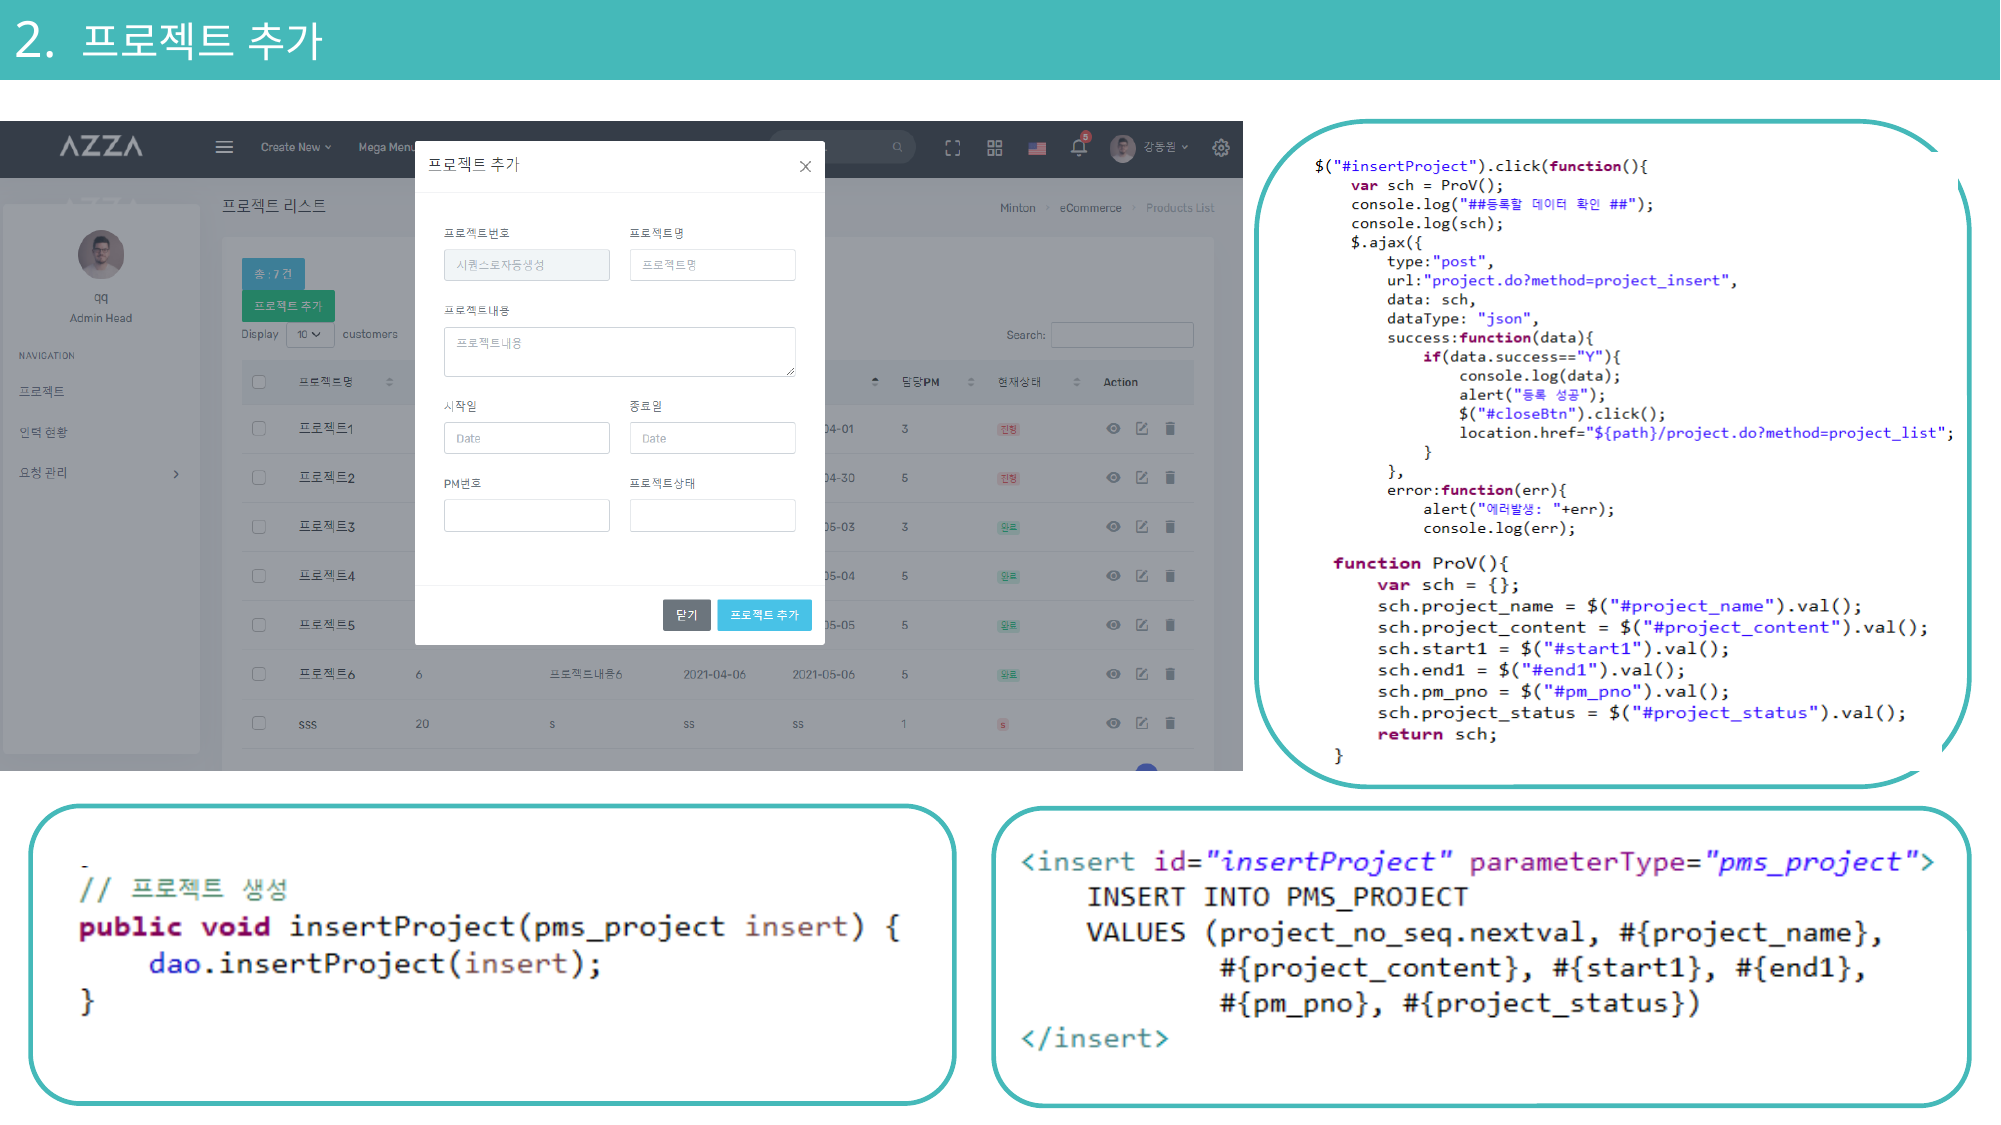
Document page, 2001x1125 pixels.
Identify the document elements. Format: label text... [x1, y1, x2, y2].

text_box [992, 807, 1971, 1107]
picture [1310, 152, 1958, 540]
picture [1013, 845, 1945, 1055]
picture [0, 121, 1243, 771]
text_box [29, 804, 956, 1105]
picture [1327, 553, 1942, 771]
text_box [1255, 120, 1971, 788]
picture [69, 866, 916, 1030]
text_box [0, 0, 2000, 80]
text_box 2. 프로젝트 추가 [0, 0, 566, 75]
